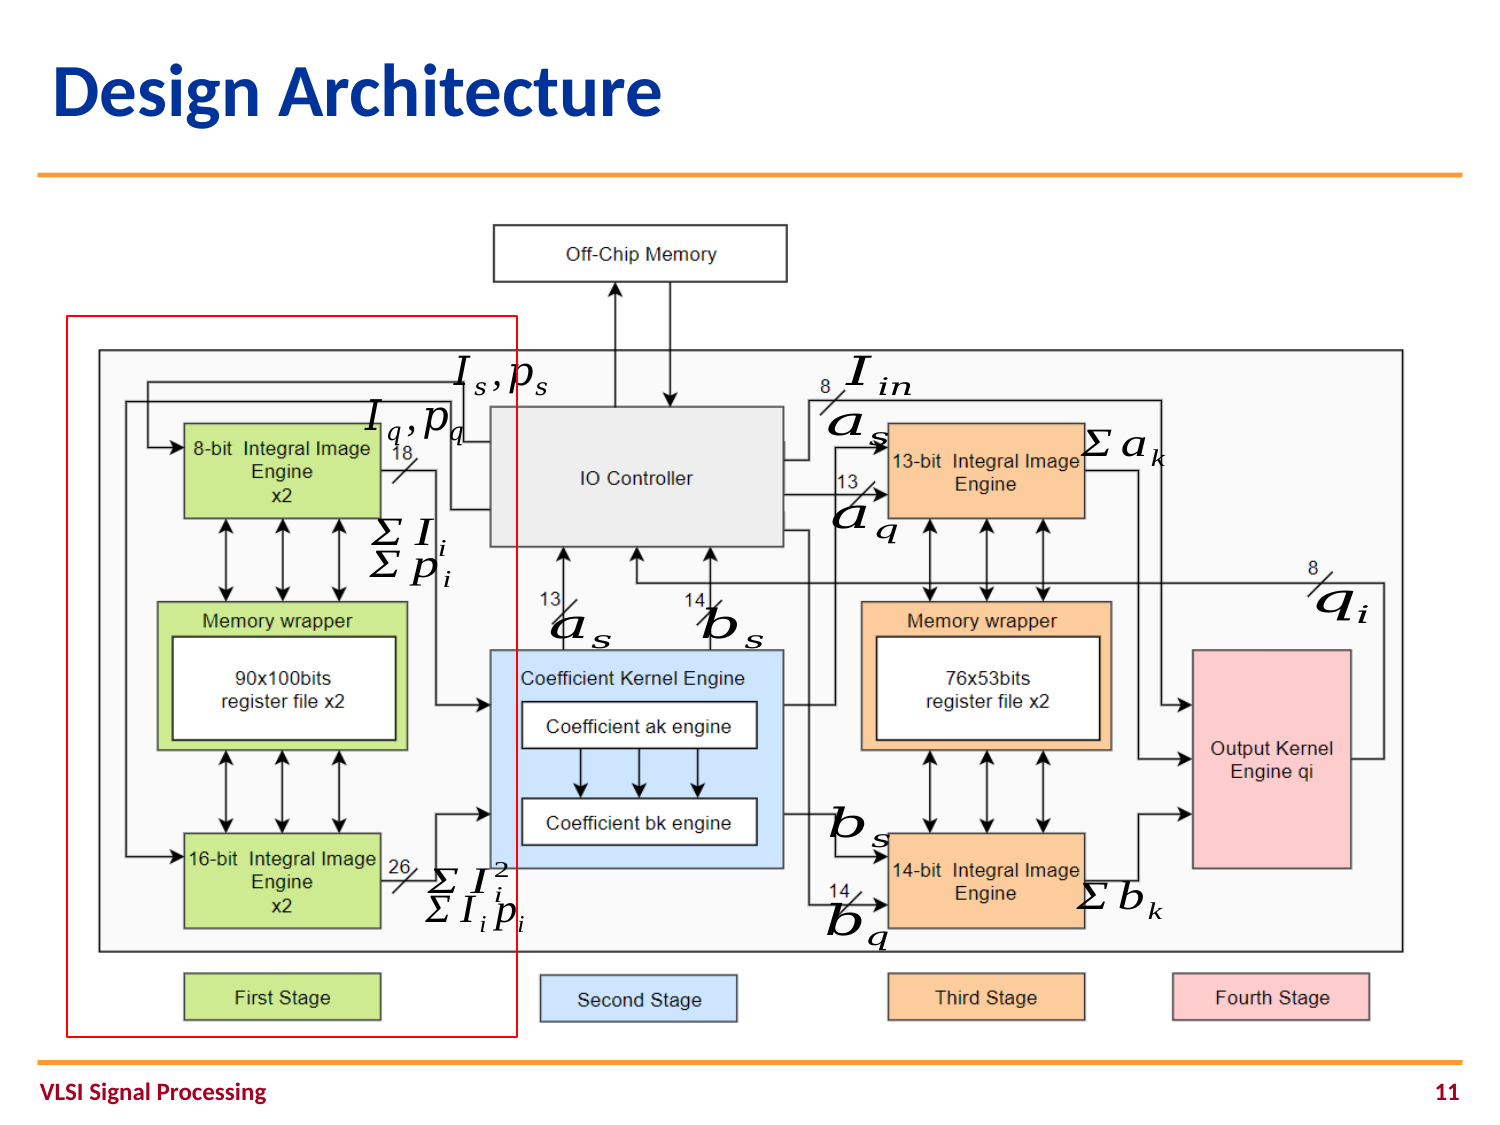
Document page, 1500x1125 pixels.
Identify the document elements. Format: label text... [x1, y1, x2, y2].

slide_number 11 [1162, 1037, 1476, 1113]
title Design Architecture [37, 24, 1463, 163]
text_box [67, 315, 79, 1038]
picture [81, 208, 1419, 1032]
footer VLSI Signal Processing [24, 1037, 501, 1113]
